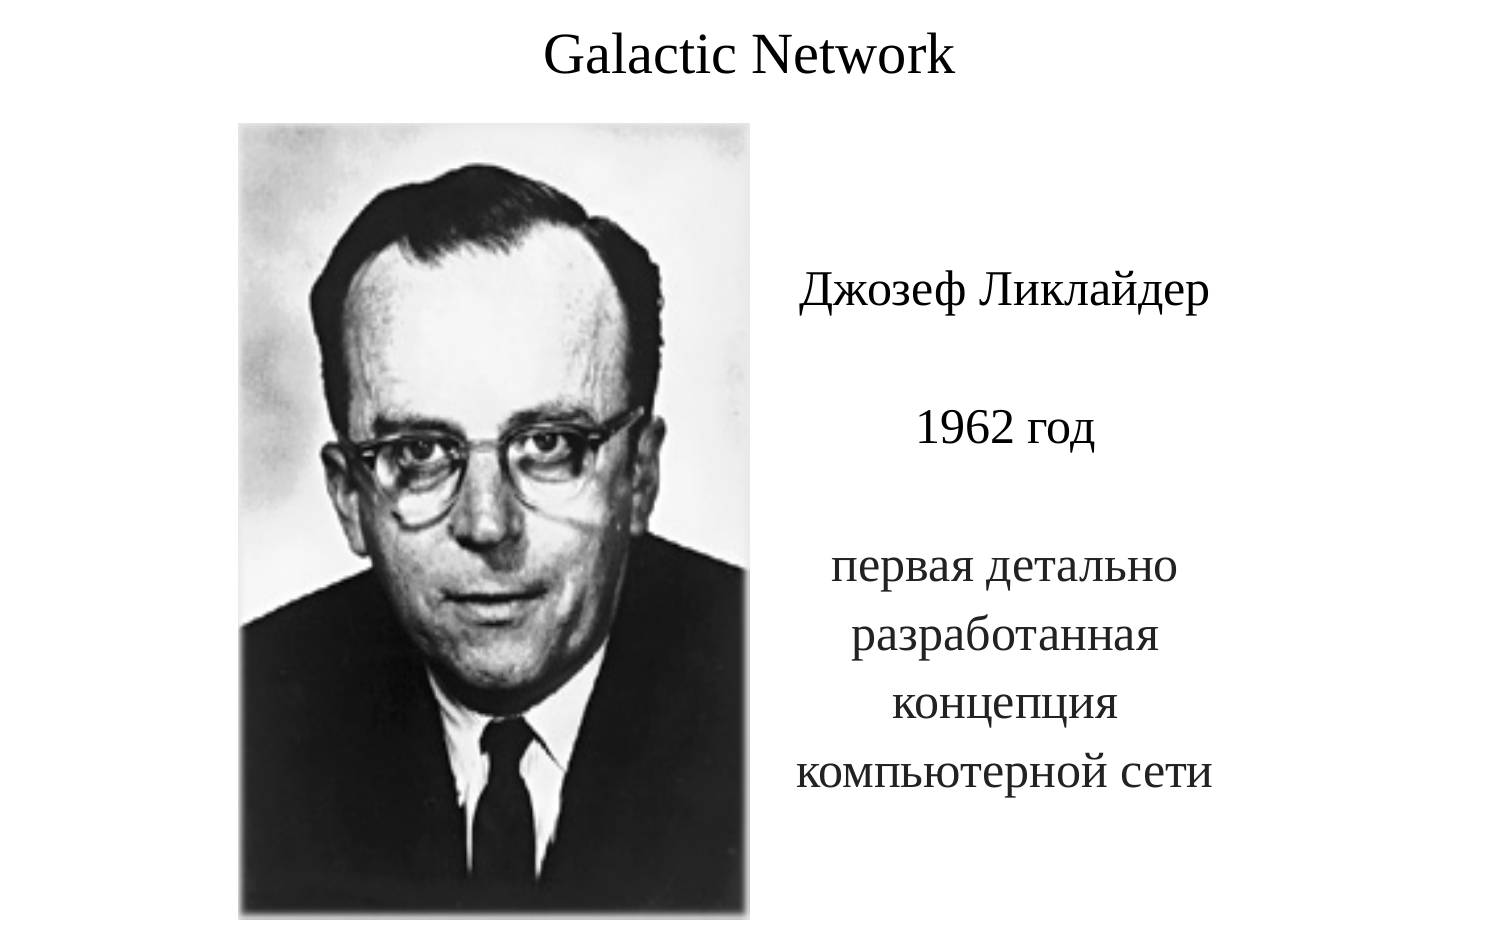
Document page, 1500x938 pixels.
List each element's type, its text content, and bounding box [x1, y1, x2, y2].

text_box Джозеф Ликлайдер 1962 год первая детально разработанная концепция компьютерной сети [751, 123, 1261, 920]
picture [238, 123, 751, 921]
title Galactic Network [0, 0, 1500, 105]
